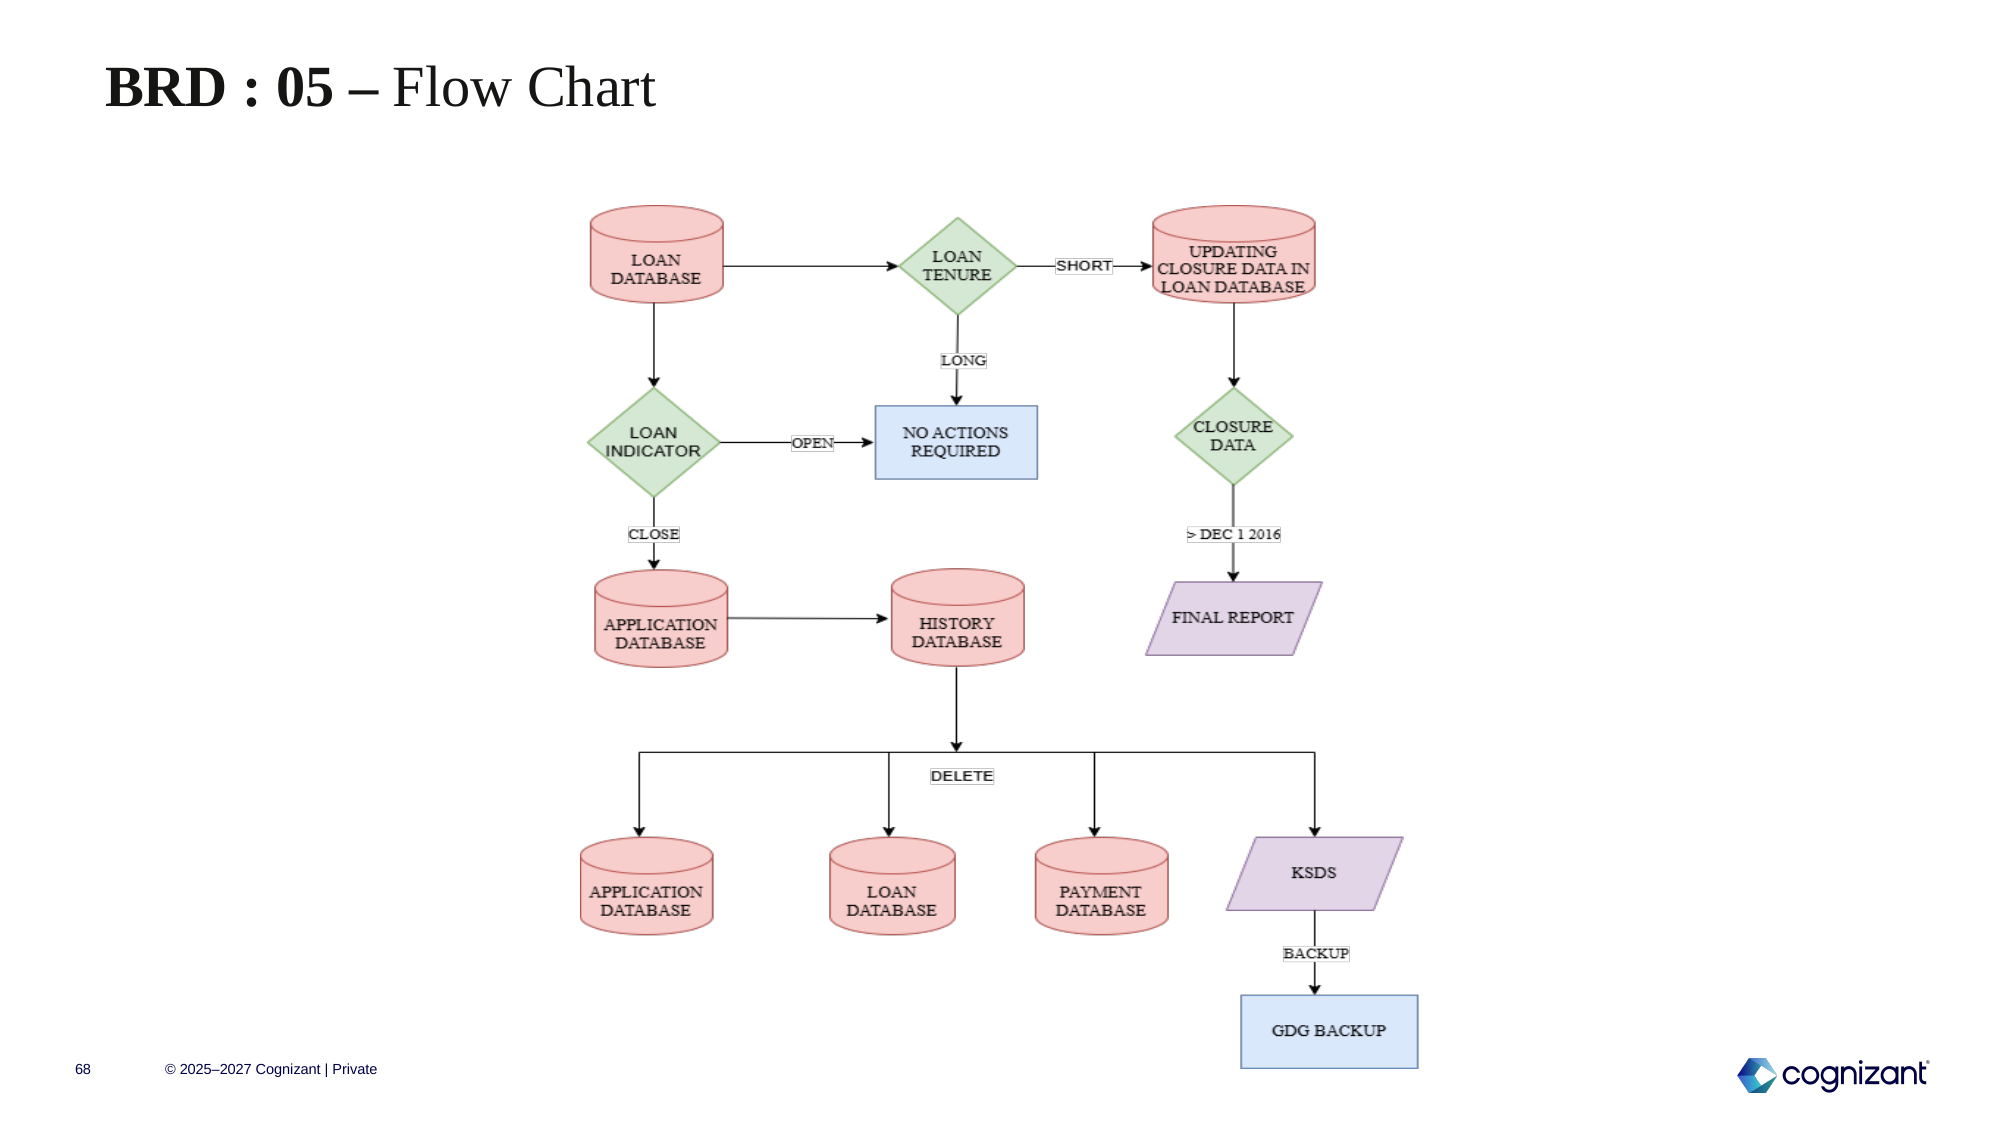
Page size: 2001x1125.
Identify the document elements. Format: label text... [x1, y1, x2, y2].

footer © 2025–2027 Cognizant | Private [165, 1050, 456, 1088]
text_box BRD : 05 – Flow Chart [105, 56, 1971, 120]
slide_number 68 [75, 1050, 135, 1088]
picture [1737, 1058, 1930, 1093]
picture [579, 204, 1421, 1070]
